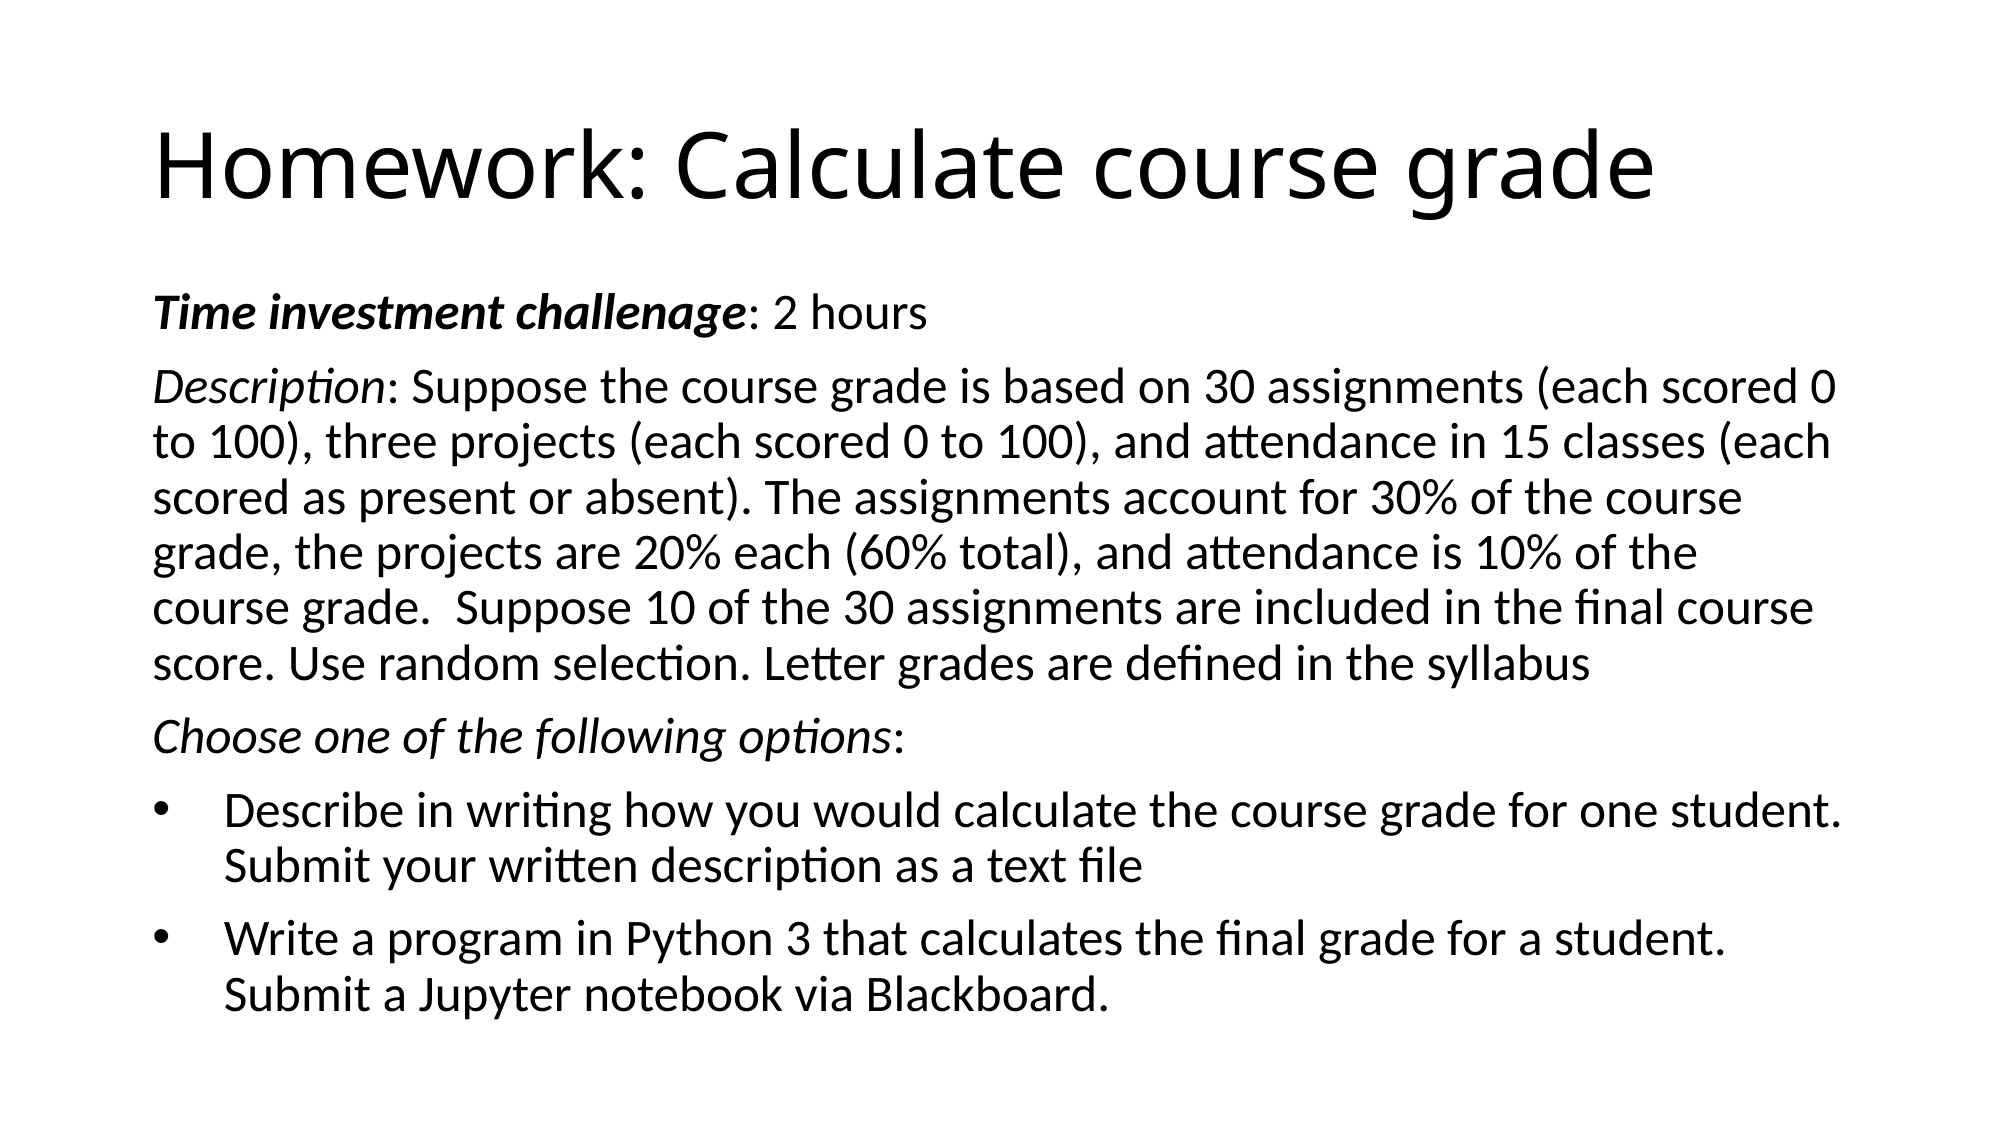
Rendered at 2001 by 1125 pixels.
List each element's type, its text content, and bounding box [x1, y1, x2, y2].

list Time investment challenage: 2 hours Description: Suppose the course grade is based on 30 assignments (each scored 0 to 100), three projects (each scored 0 to 100), and attendance in 15 classes (each scored as present or absent). The assignments account for 30% of the course grade, the projects are 20% each (60% total), and attendance is 10% of the course grade. Suppose 10 of the 30 assignments are included in the final course score. Use random selection. Letter grades are defined in the syllabus Choose one of the following options: Describe in writing how you would calculate the course grade for one student. Submit your written description as a text file Write a program in Python 3 that calculates the final grade for a student. Submit a Jupyter notebook via Blackboard. [137, 278, 1863, 1042]
title Homework: Calculate course grade [137, 59, 1863, 278]
